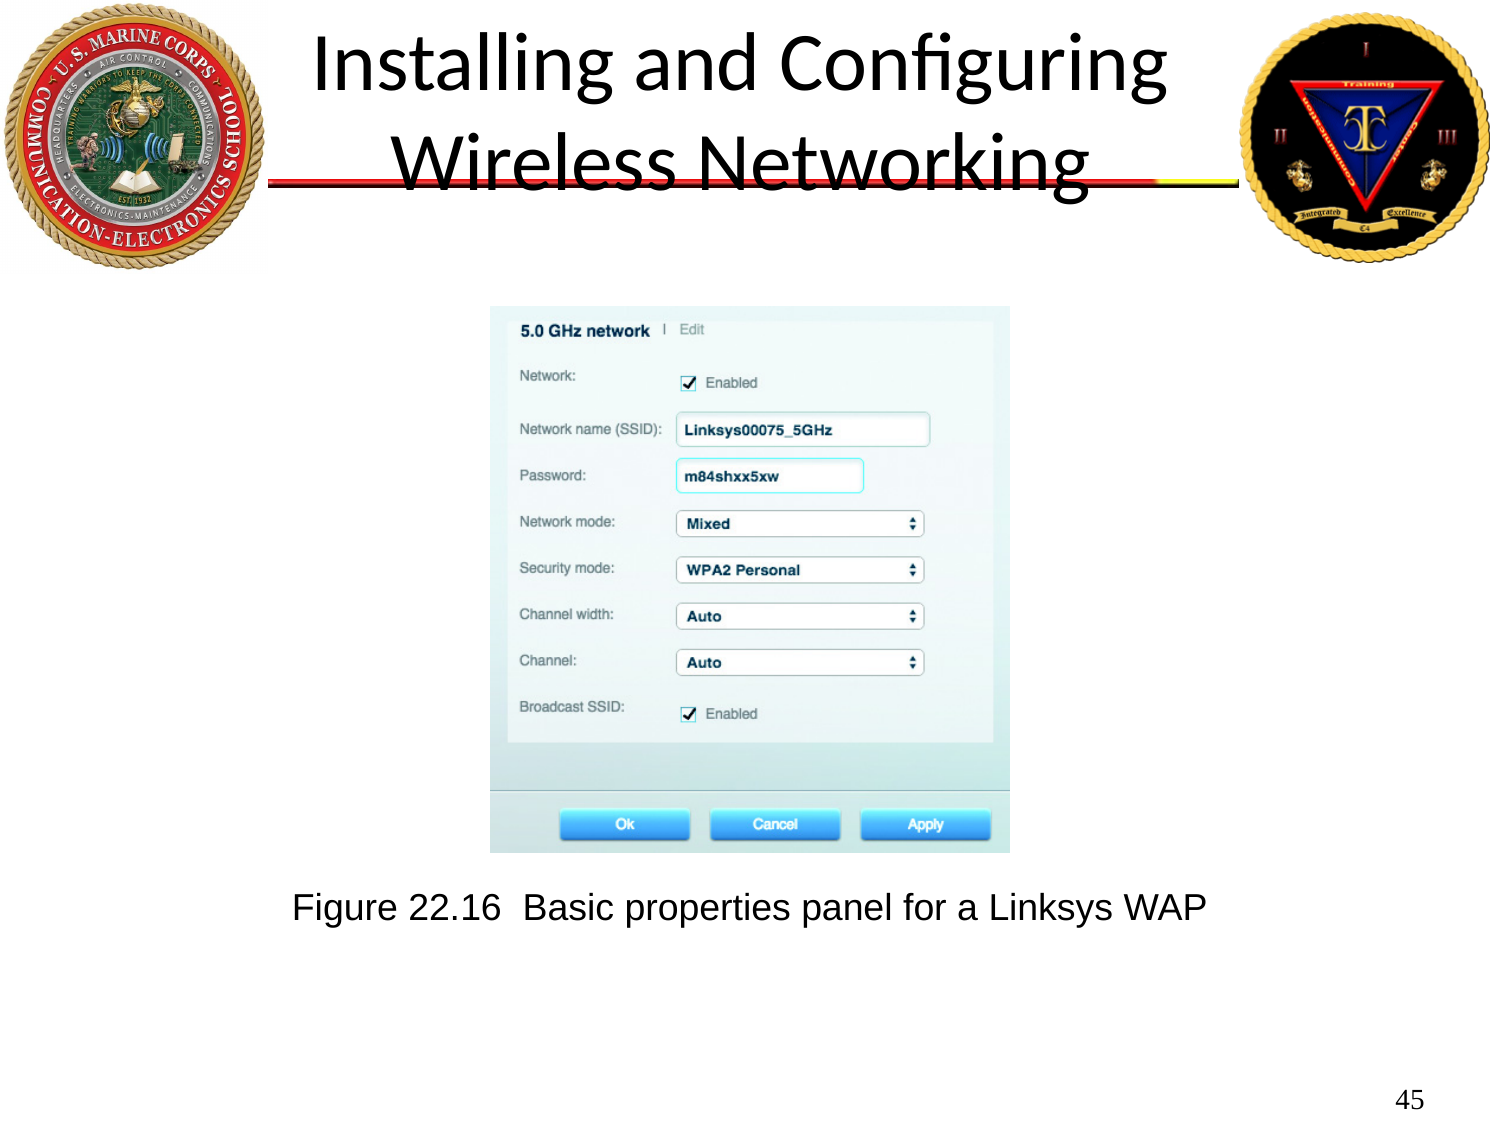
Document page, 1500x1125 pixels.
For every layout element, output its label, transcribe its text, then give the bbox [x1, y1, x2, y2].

picture [1239, 12, 1490, 263]
title Installing and Configuring Wireless Networking [75, 0, 1425, 188]
picture [0, 0, 268, 274]
picture [490, 306, 1010, 853]
text_box Figure 22.16 Basic properties panel for a Linksys WAP [277, 880, 1223, 937]
